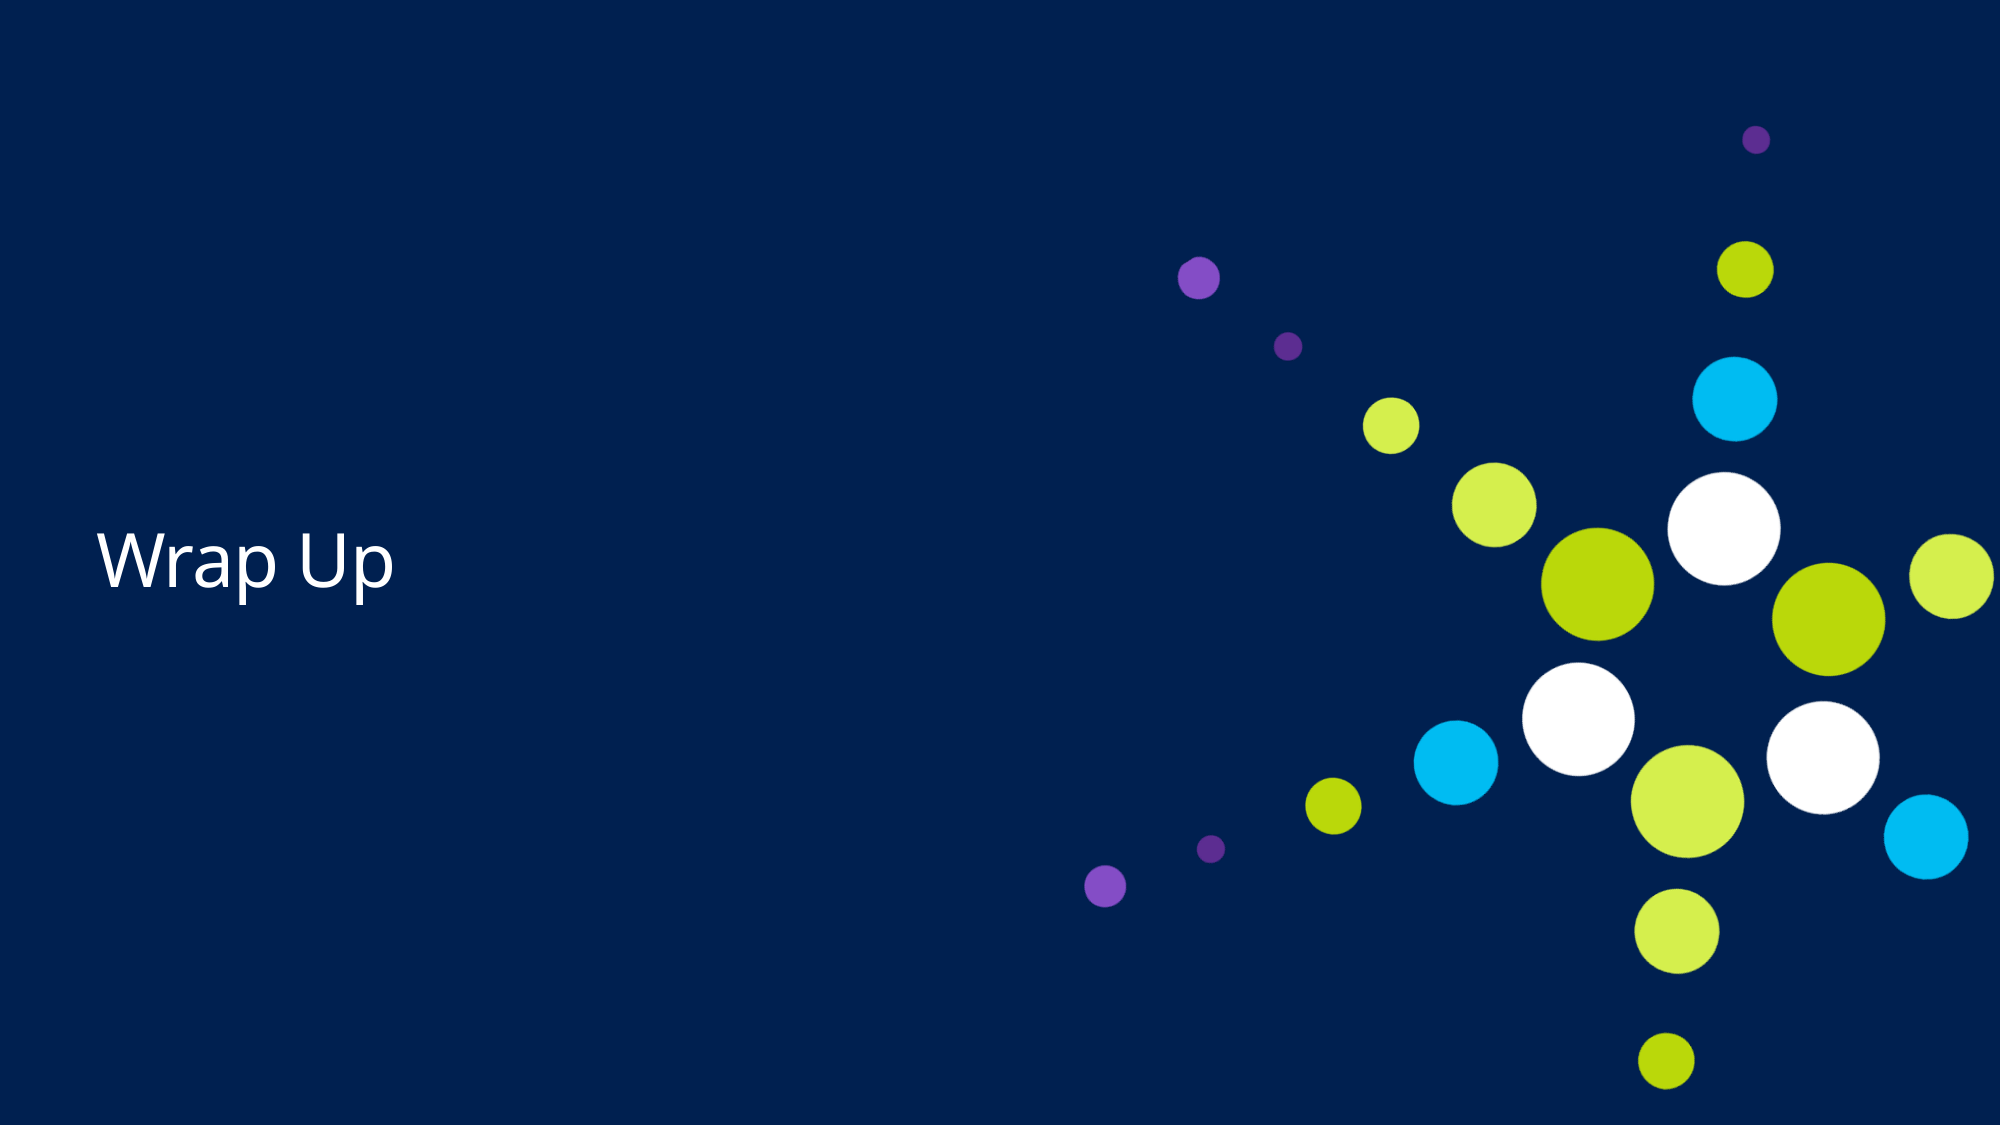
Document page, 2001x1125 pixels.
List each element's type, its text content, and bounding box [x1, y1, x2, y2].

title Wrap Up [96, 521, 1101, 604]
picture [836, 96, 2000, 1125]
